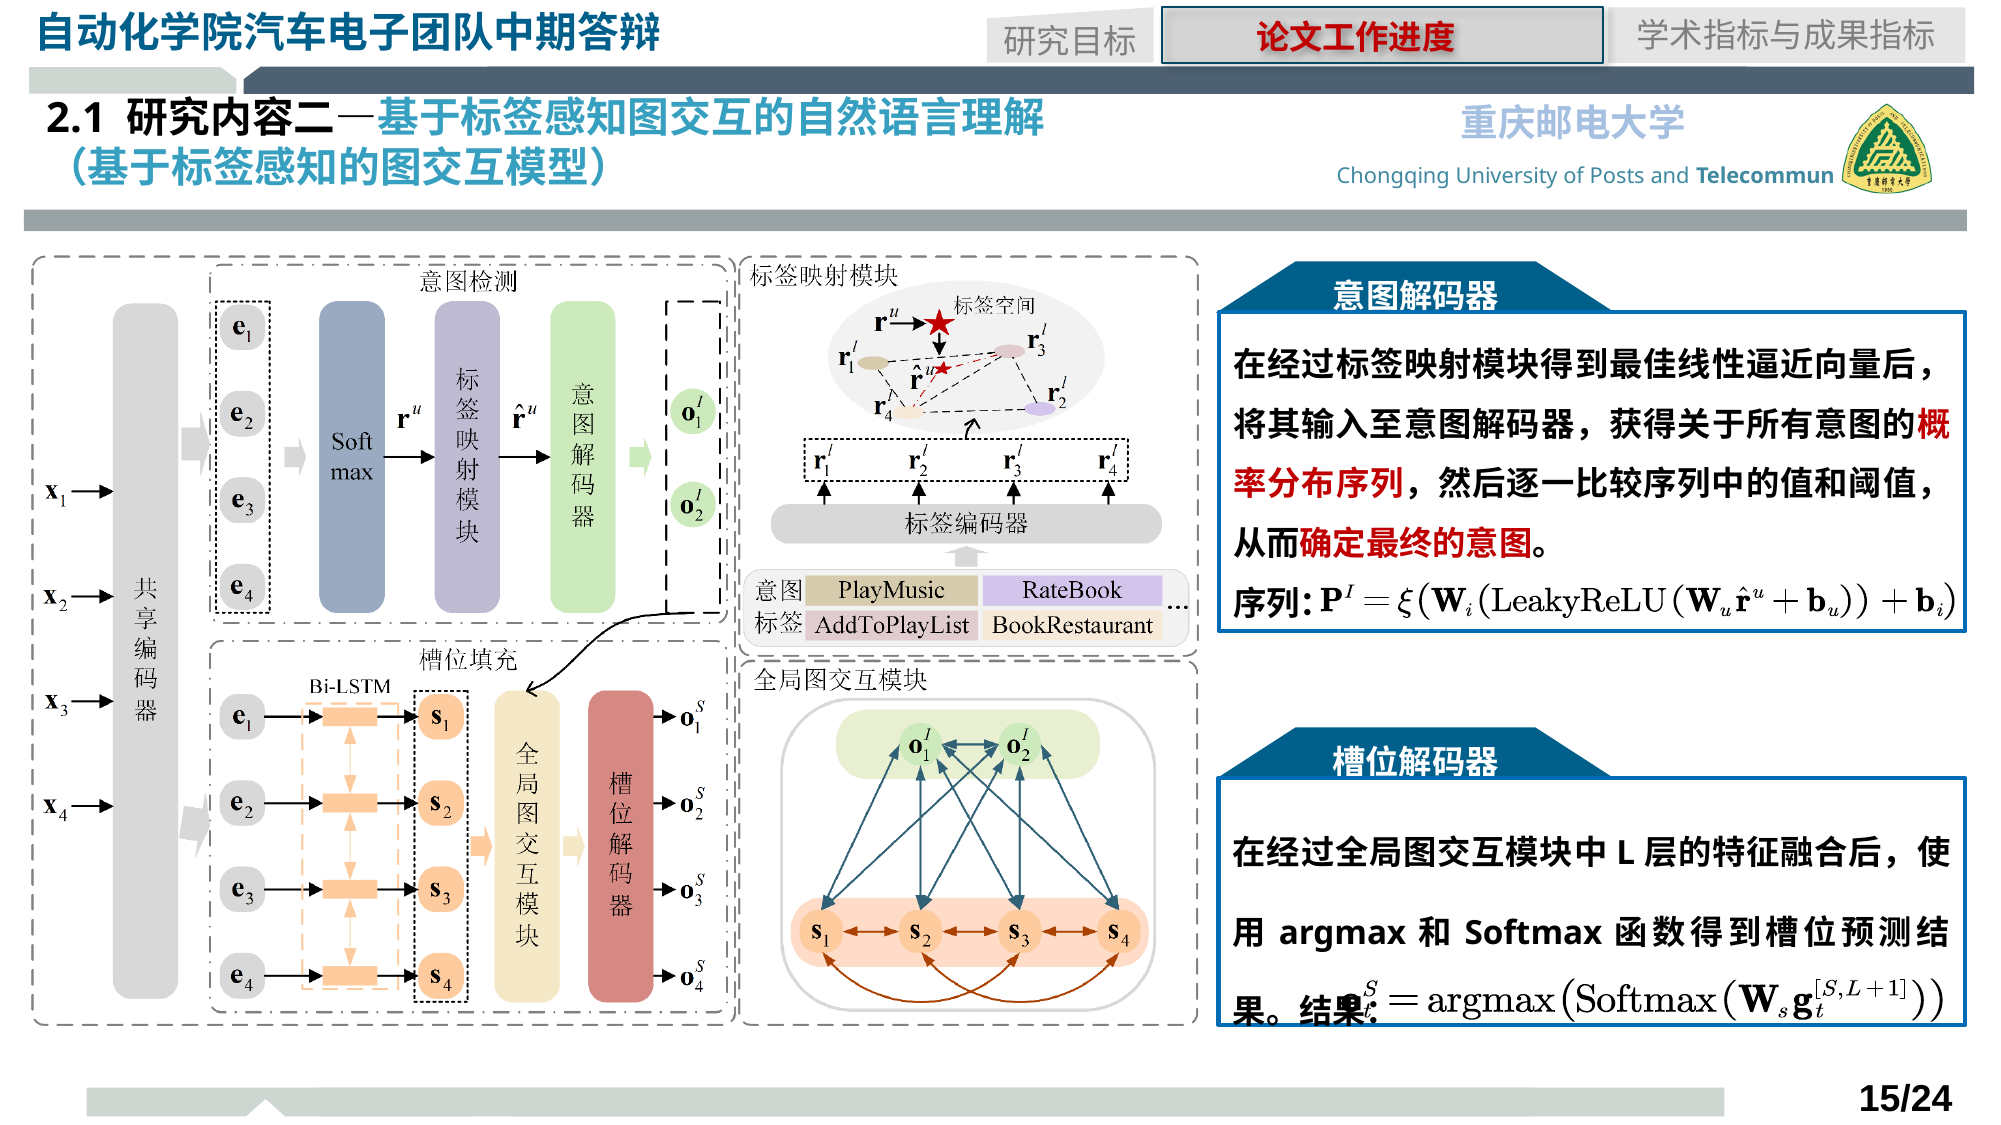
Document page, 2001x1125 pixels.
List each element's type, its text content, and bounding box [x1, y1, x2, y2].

text_box [1160, 5, 1606, 65]
text_box 2.1 研究内容二—基于标签感知图交互的自然语言理解 （基于标签感知的图交互模型） [31, 124, 1290, 207]
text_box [1337, 968, 1950, 1036]
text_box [1608, 6, 1966, 64]
text_box 研究目标 [984, 5, 1156, 65]
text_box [1317, 574, 1961, 632]
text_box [1215, 255, 1616, 319]
text_box [1217, 326, 1312, 633]
text_box 在经过标签映射模块得到最佳线性逼近向量后，将其输入至意图解码器，获得关于所有意图的概率分布序列，然后逐一比较序列中的值和阈值，从而确定最终的意图。 序列： [1218, 315, 1966, 630]
text_box 在经过全局图交互模块中L层的特征融合后，使用argmax和Softmax函数得到槽位预测结果。结果： [1218, 783, 1965, 1038]
text_box [1620, 776, 1967, 1027]
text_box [1215, 721, 1616, 785]
text_box [1619, 310, 1967, 633]
picture [1836, 103, 1937, 194]
picture [31, 255, 1203, 1026]
text_box 论文工作进度 [1241, 8, 1525, 64]
